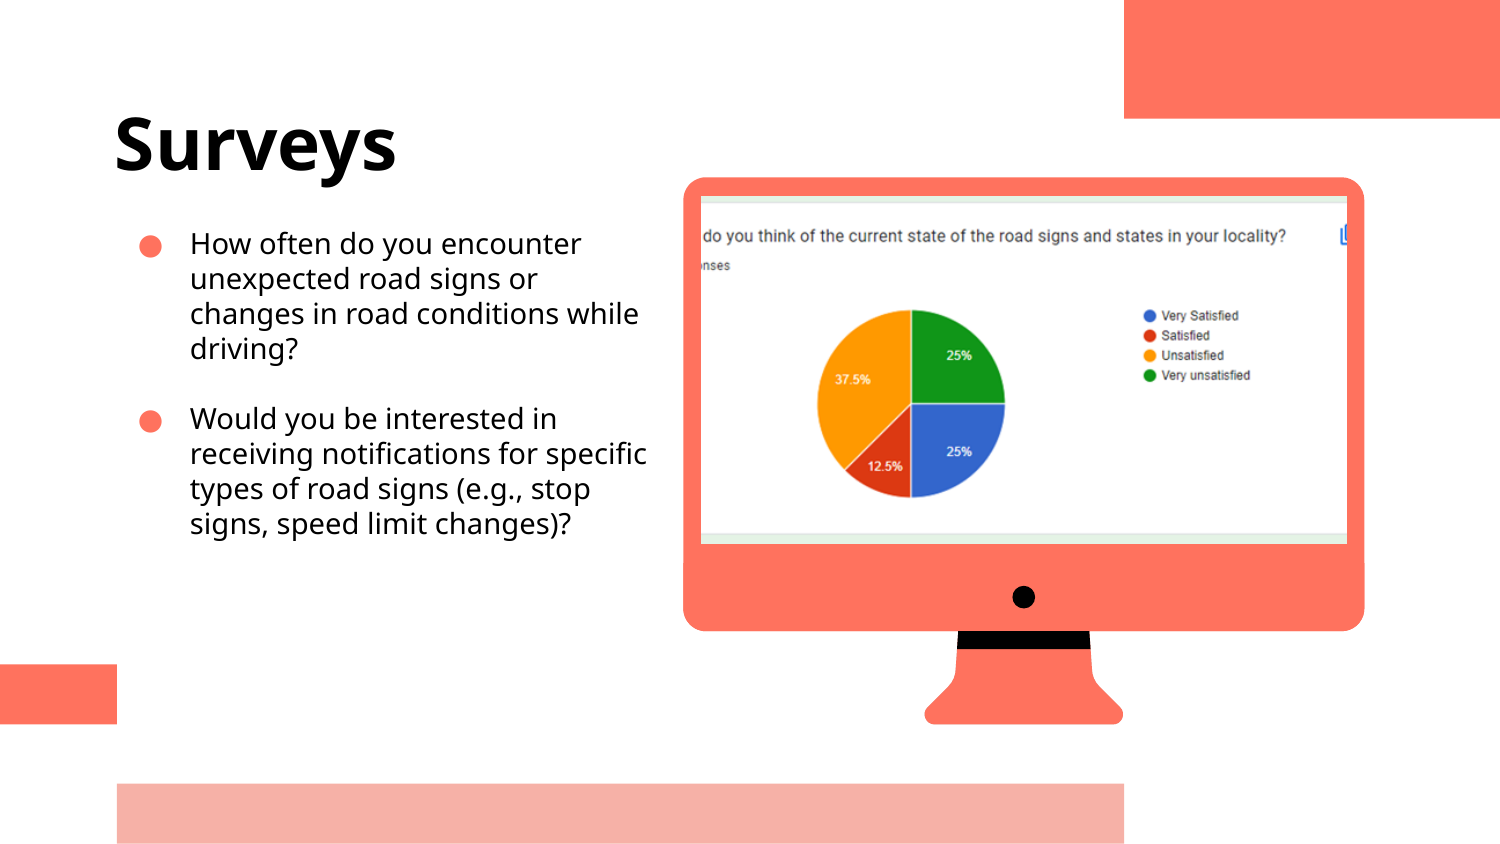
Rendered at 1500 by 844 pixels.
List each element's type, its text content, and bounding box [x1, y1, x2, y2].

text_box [683, 177, 1365, 725]
picture [700, 195, 1348, 544]
subtitle How often do you encounter unexpected road signs or changes in road conditions while driving? Would you be interested in receiving notifications for specific types of road signs (e.g., stop signs, speed limit changes)? [100, 210, 666, 641]
title Surveys [100, 92, 504, 200]
